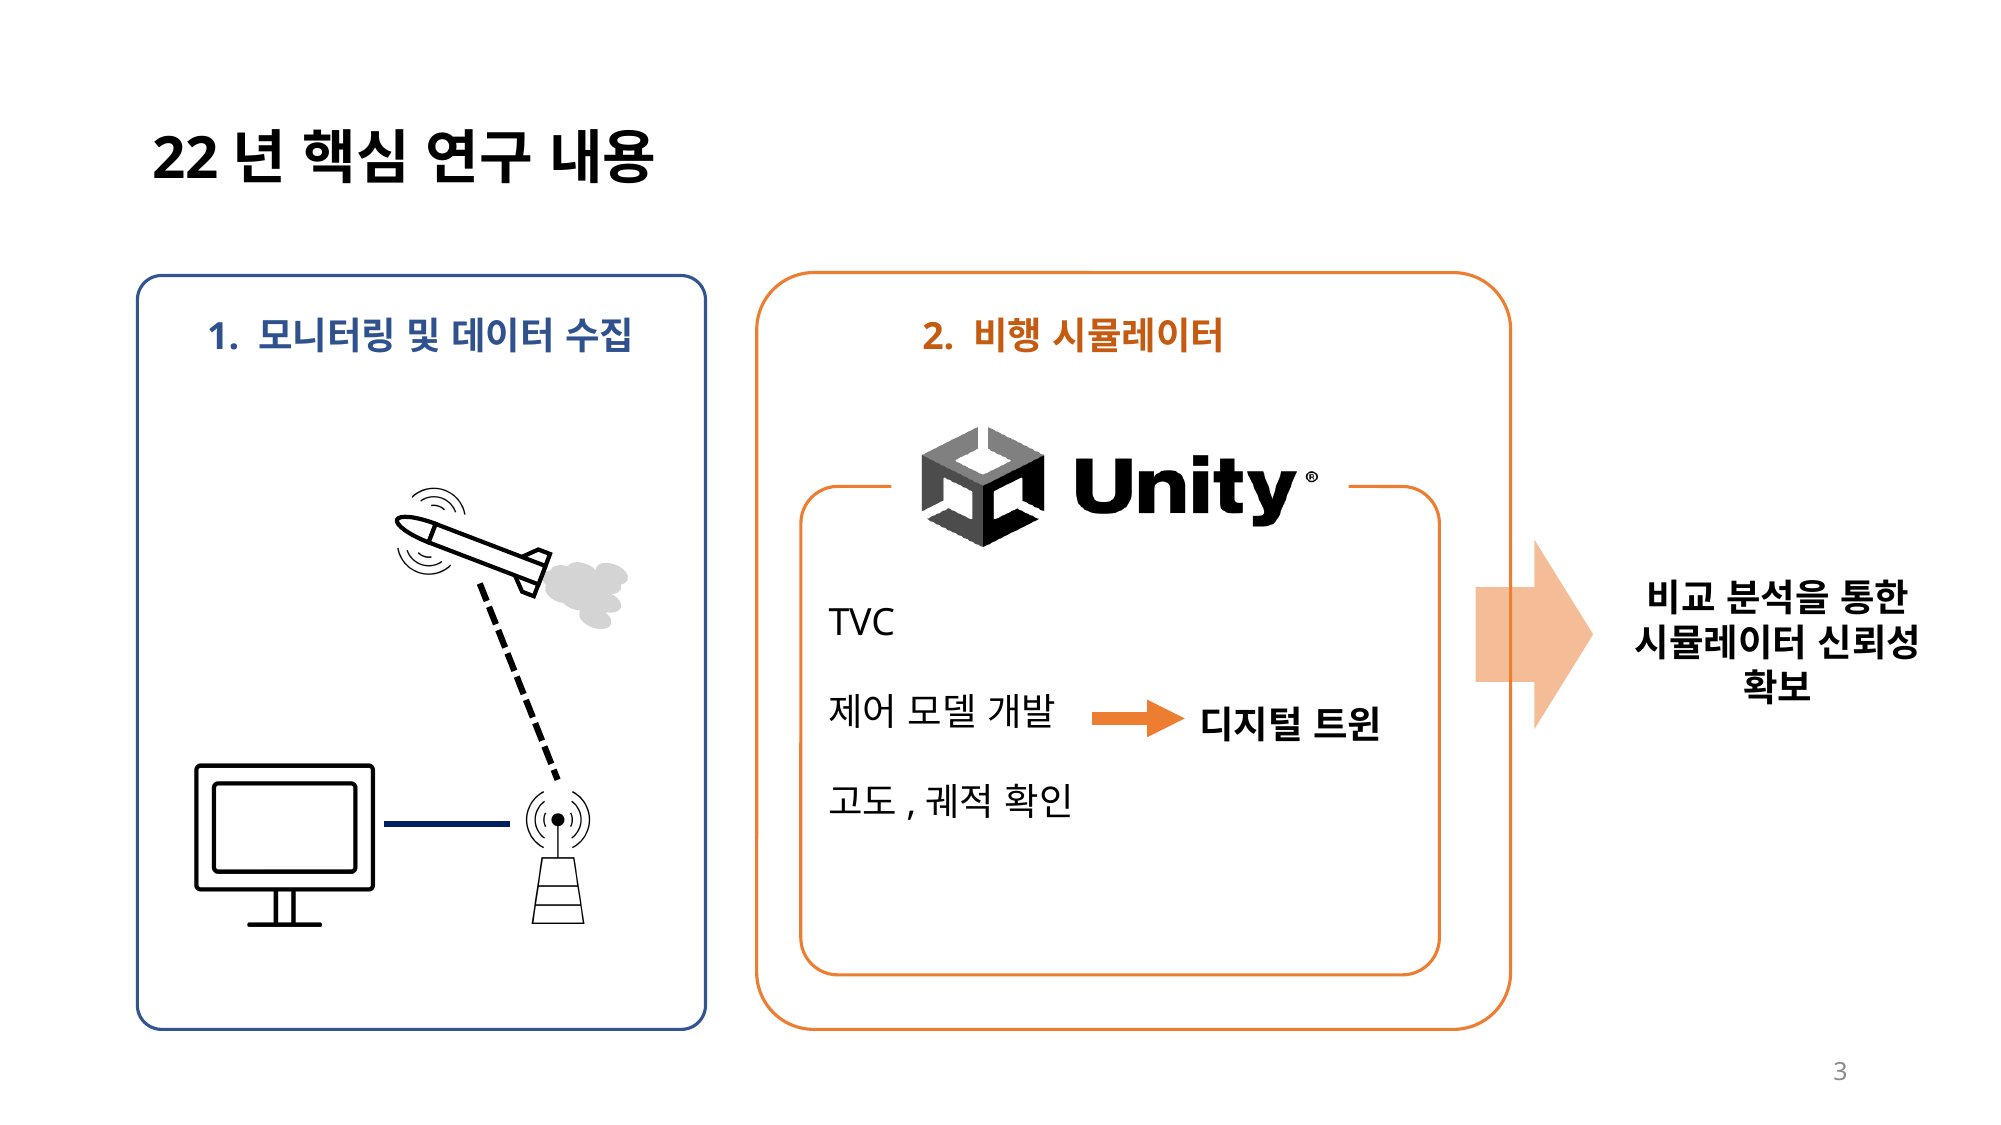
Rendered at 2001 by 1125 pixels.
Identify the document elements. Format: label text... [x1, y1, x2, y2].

text_box [1474, 535, 1595, 733]
text_box 2. 비행 시뮬레이터 [907, 304, 1315, 365]
text_box [755, 271, 1512, 1031]
text_box 비교 분석을 통한 시뮬레이터 신뢰성 확보 [1602, 566, 1954, 717]
text_box 1. 모니터링 및 데이터 수집 [192, 304, 650, 365]
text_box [184, 457, 592, 933]
slide_number 3 [1412, 1042, 1863, 1103]
title 22년 핵심 연구 내용 [137, 50, 1863, 268]
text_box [800, 419, 1440, 975]
text_box [136, 274, 707, 1031]
